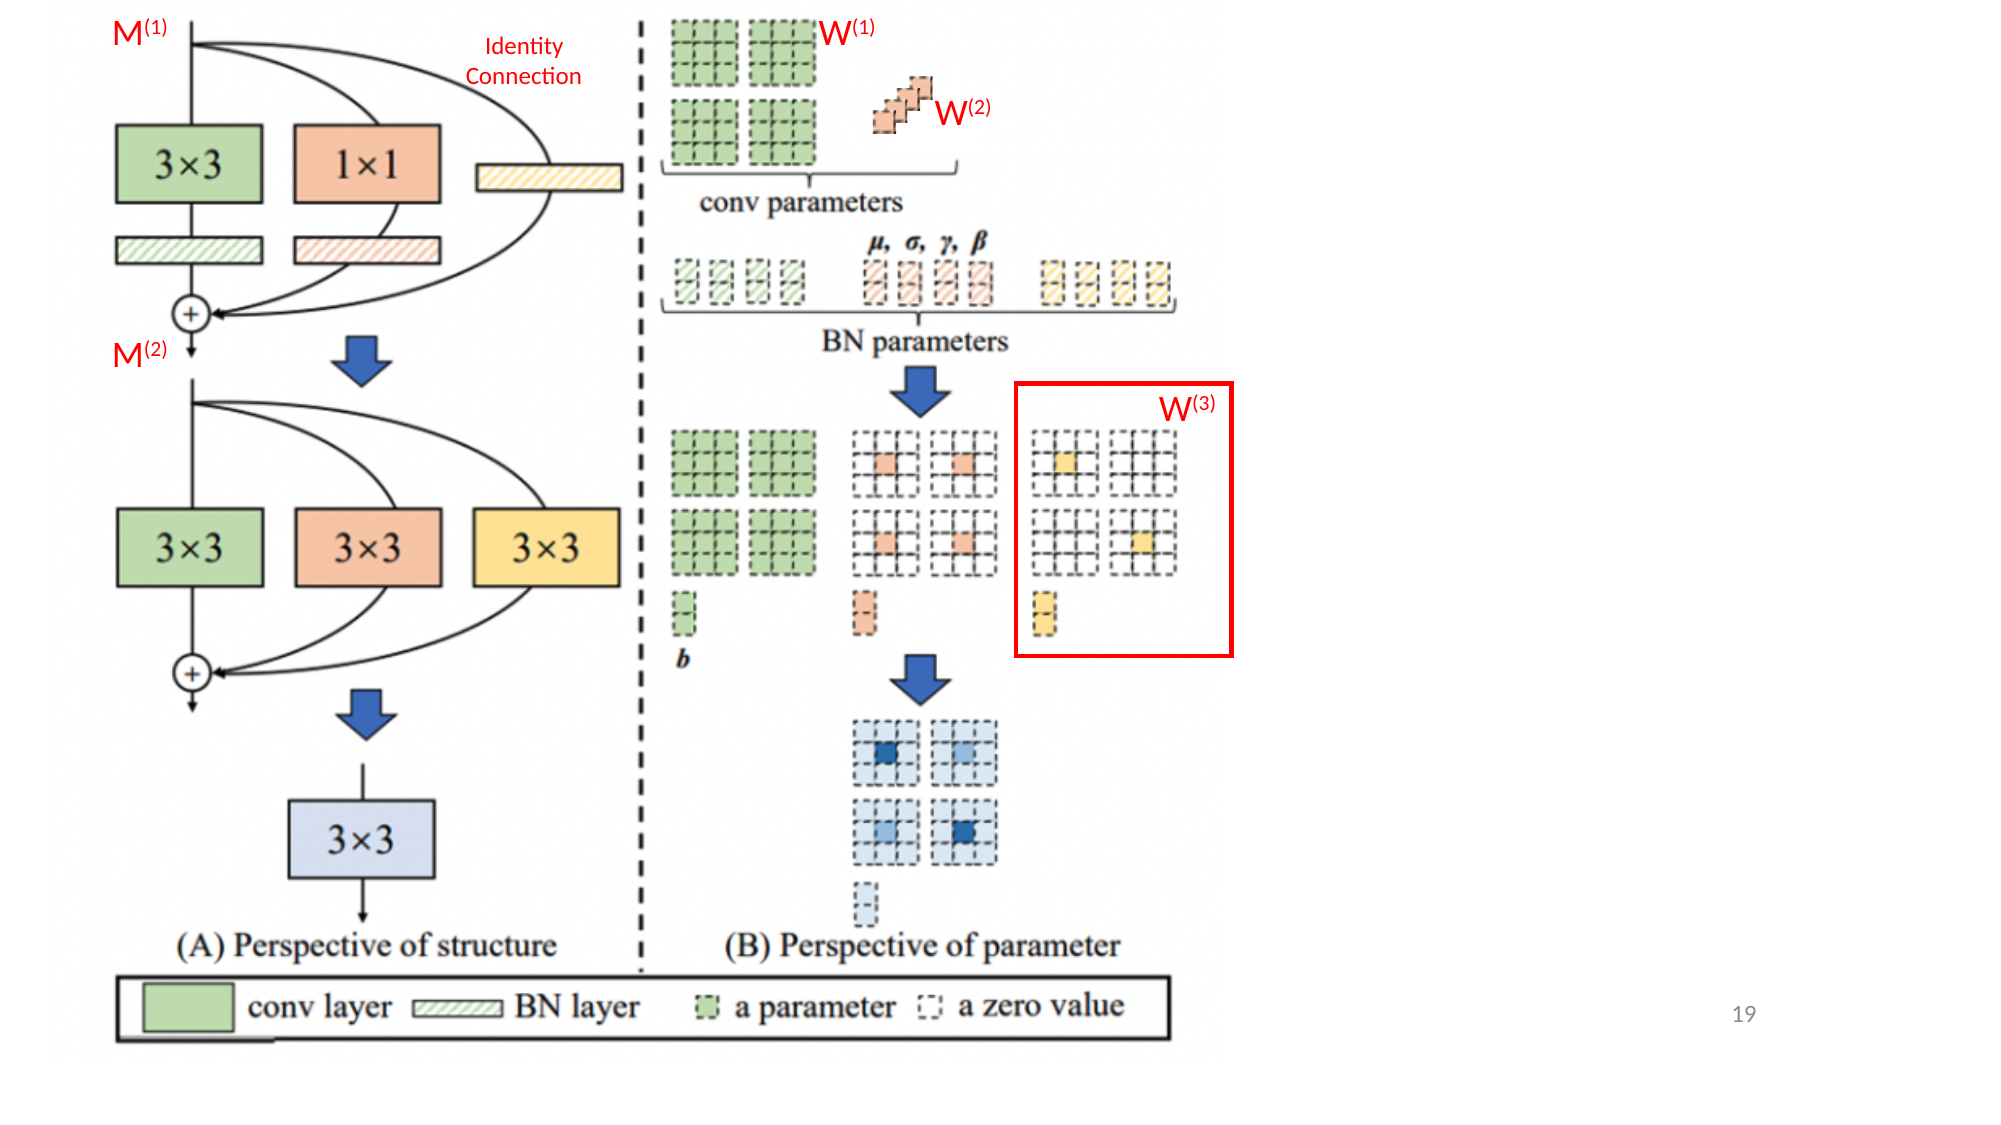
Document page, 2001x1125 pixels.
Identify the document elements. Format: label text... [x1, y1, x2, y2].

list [46, 0, 1226, 1065]
picture [896, 91, 983, 153]
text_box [872, 76, 933, 134]
text_box W(3) [1226, 376, 1236, 437]
slide_number 19 [1321, 982, 1772, 1043]
text_box [1226, 437, 1233, 657]
